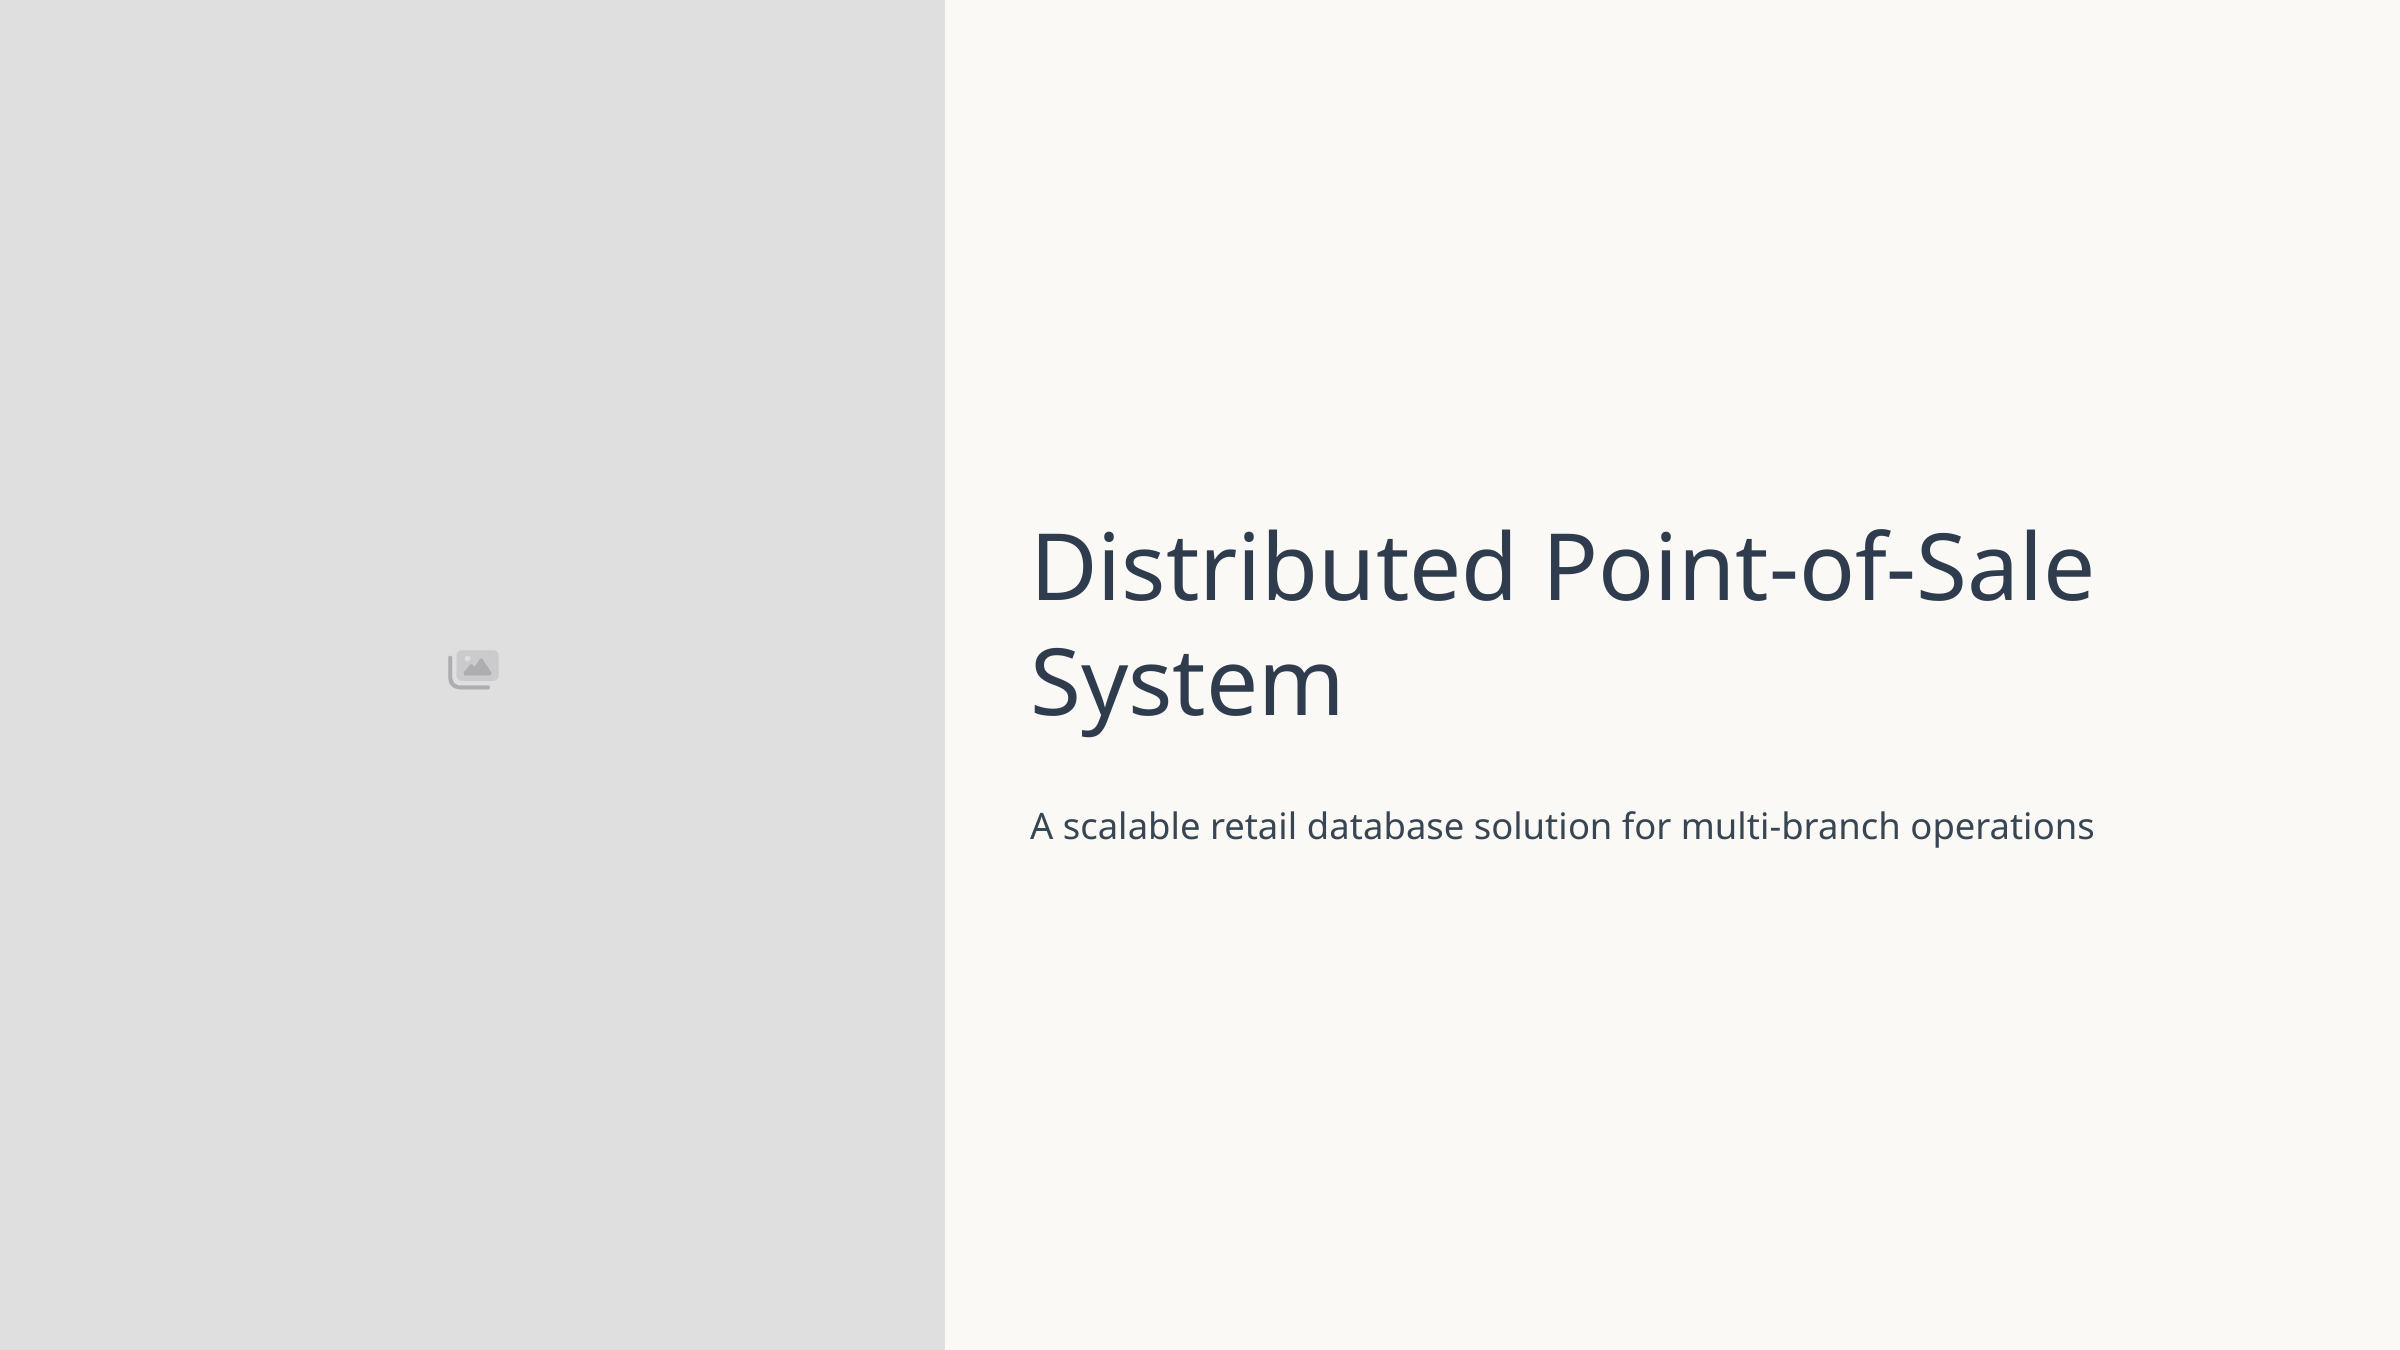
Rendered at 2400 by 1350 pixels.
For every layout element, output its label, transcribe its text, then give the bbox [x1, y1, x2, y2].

picture [0, 0, 945, 1350]
text_box A scalable retail database solution for multi-branch operations [1030, 791, 2270, 848]
text_box Distributed Point-of-Sale System [1030, 502, 2270, 736]
